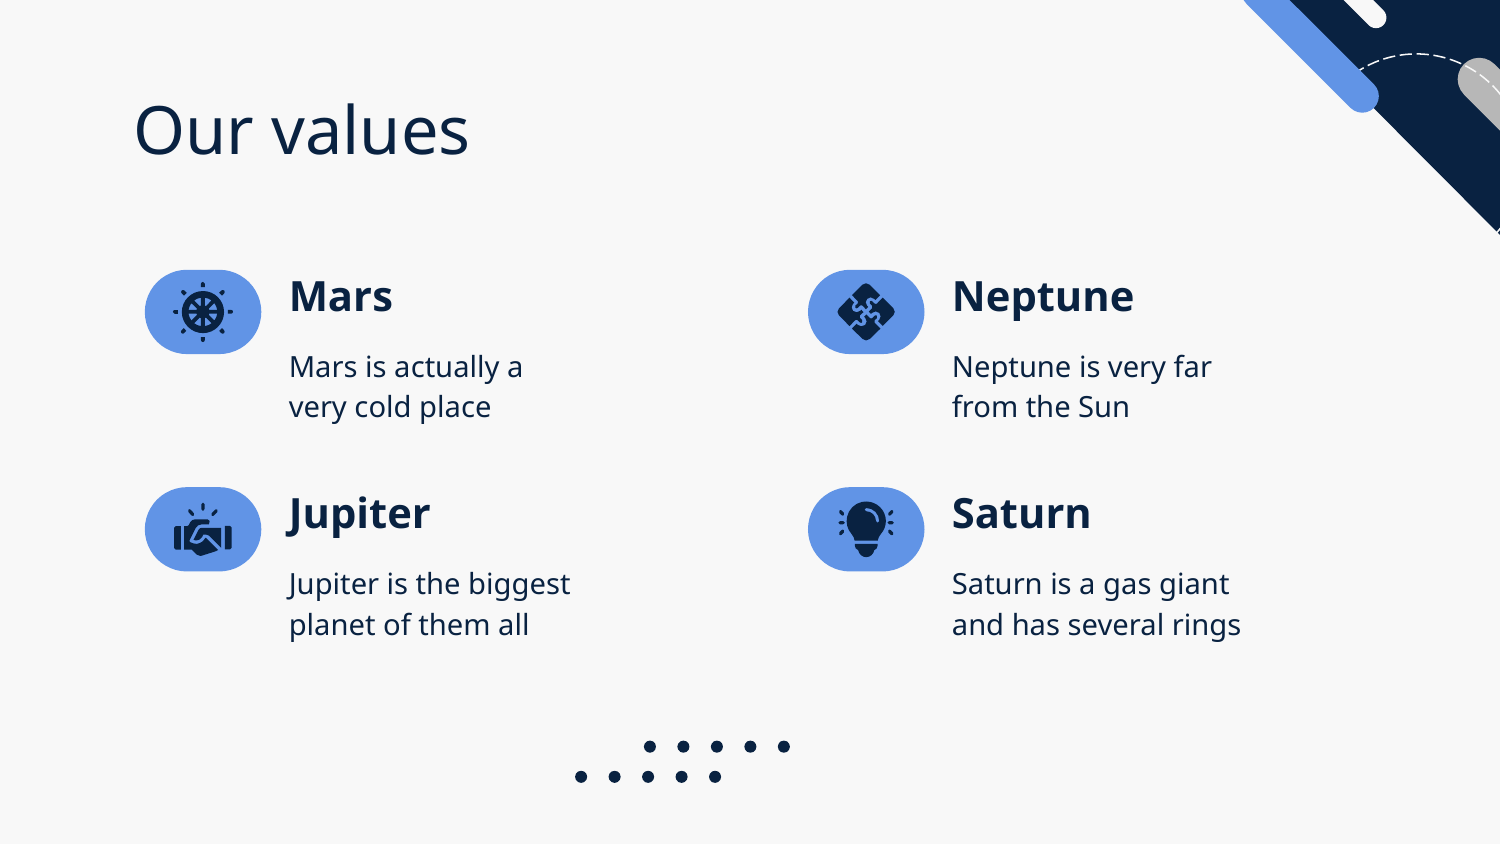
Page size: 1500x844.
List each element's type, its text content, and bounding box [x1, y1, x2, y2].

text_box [172, 281, 234, 343]
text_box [838, 501, 895, 558]
subtitle Saturn [936, 481, 1262, 553]
text_box [144, 487, 262, 572]
subtitle Jupiter [273, 481, 599, 553]
subtitle Mars is actually a very cold place [273, 335, 599, 438]
subtitle Mars [273, 264, 599, 335]
text_box [807, 269, 925, 355]
subtitle Jupiter is the biggest planet of them all [273, 553, 599, 655]
subtitle Neptune [936, 264, 1262, 335]
subtitle Saturn is a gas giant and has several rings [936, 553, 1262, 655]
title Our values [118, 72, 1382, 167]
subtitle Neptune is very far from the Sun [936, 335, 1262, 438]
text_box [836, 283, 896, 341]
text_box [144, 269, 262, 355]
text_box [173, 502, 232, 557]
text_box [807, 487, 925, 572]
